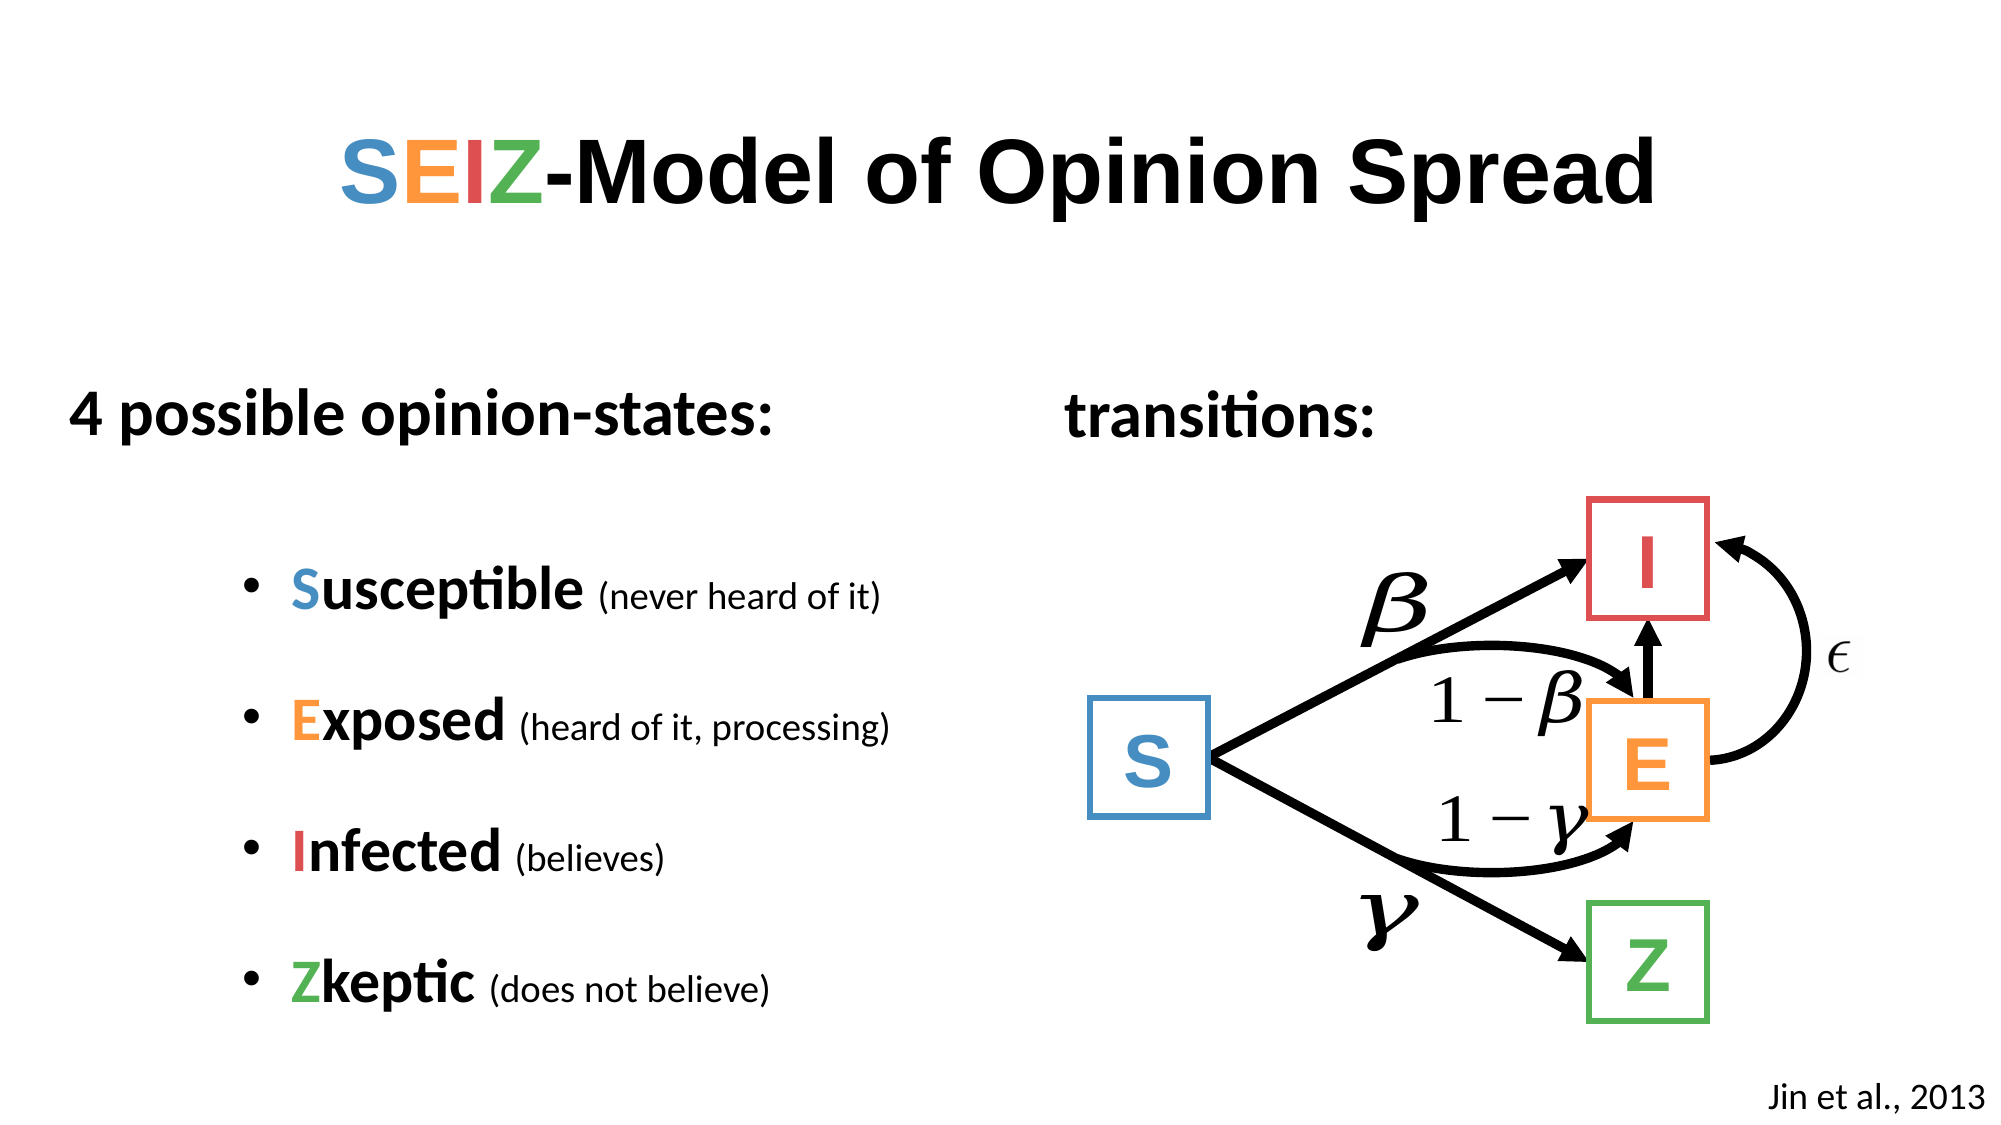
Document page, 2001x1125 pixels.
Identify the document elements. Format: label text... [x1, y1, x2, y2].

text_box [1207, 558, 1589, 757]
text_box [1705, 538, 1808, 761]
text_box Z [1588, 902, 1708, 1022]
text_box I [1588, 499, 1708, 619]
text_box Jin et al., 2013 [1753, 1064, 2000, 1125]
text_box transitions: [1049, 371, 1910, 481]
text_box E [1589, 700, 1708, 820]
text_box [1589, 820, 1634, 859]
list Susceptible (never heard of it) Exposed (heard of it, processing) Infected (believes) Zkeptic (does not believe) [227, 502, 984, 1025]
title SEIZ-Model of Opinion Spread [137, 65, 1863, 283]
text_box [1589, 659, 1635, 699]
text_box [1207, 757, 1589, 962]
text_box S [1089, 697, 1207, 817]
text_box 4 possible opinion-states: [54, 369, 916, 479]
picture [1817, 635, 1863, 677]
